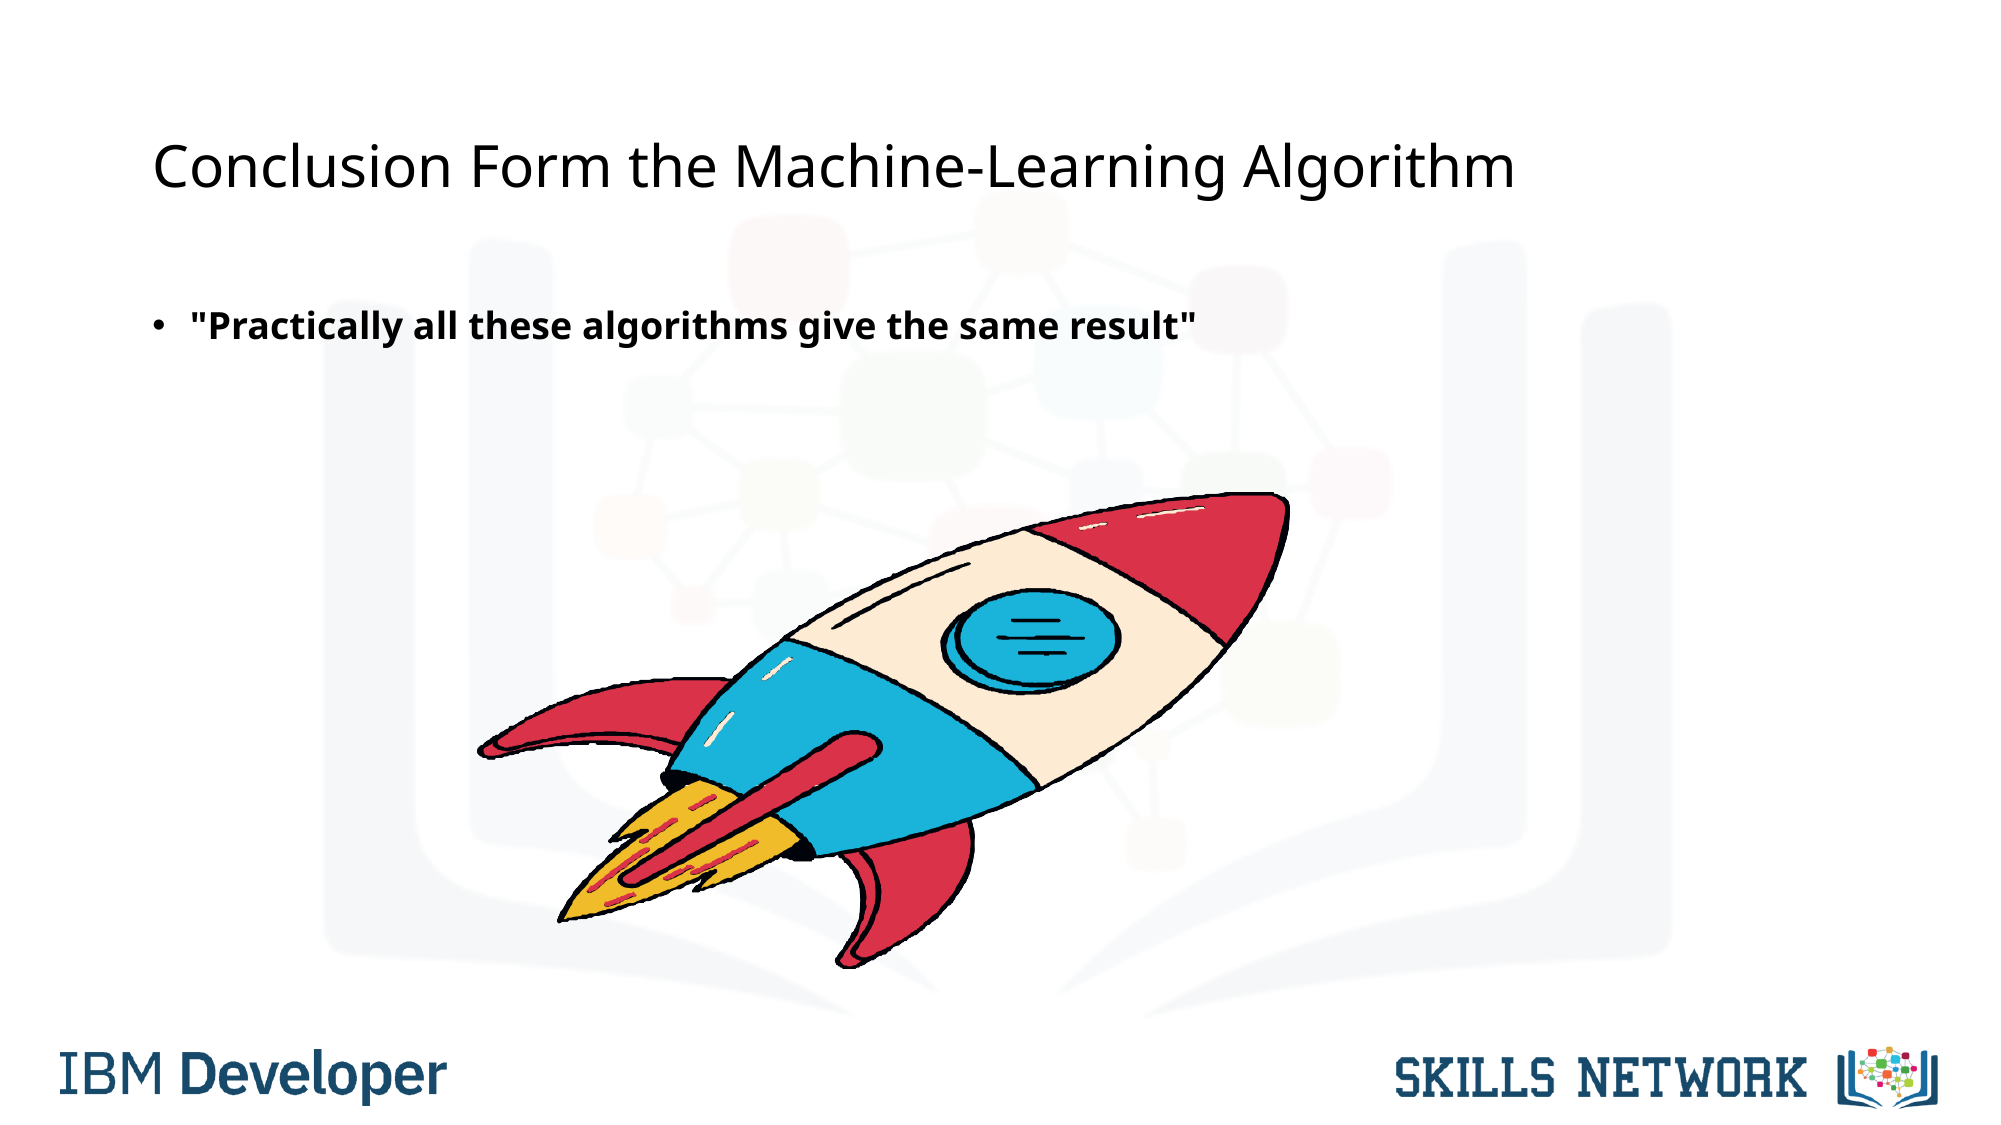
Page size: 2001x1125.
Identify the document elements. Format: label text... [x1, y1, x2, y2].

picture [477, 492, 1290, 969]
list "Practically all these algorithms give the same result" [137, 299, 1863, 1014]
title Conclusion Form the Machine-Learning Algorithm [137, 59, 1863, 278]
picture [1390, 1045, 1945, 1111]
picture [55, 1045, 459, 1108]
